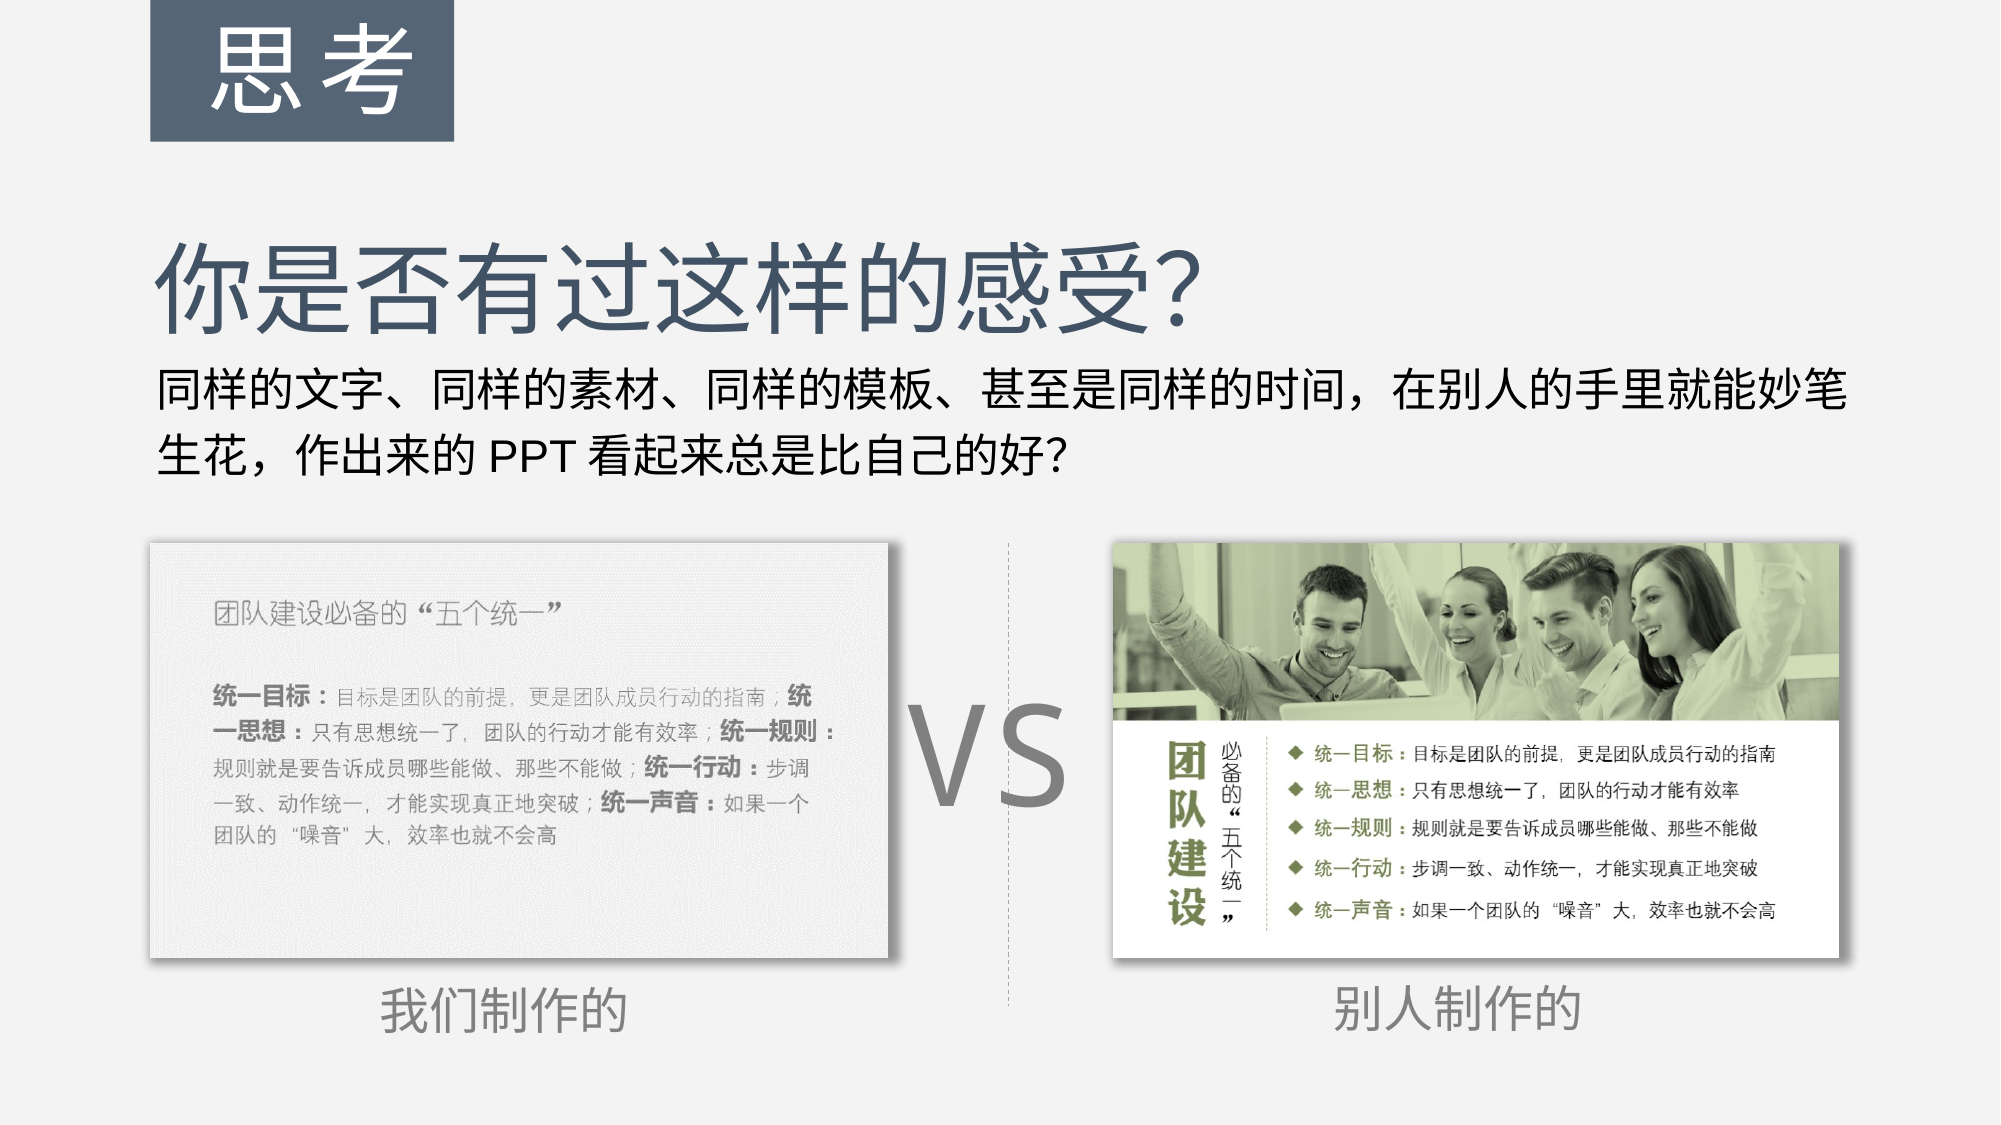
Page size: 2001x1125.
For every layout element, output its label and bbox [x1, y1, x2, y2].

text_box [147, 0, 478, 142]
text_box [150, 543, 1839, 1049]
text_box [139, 218, 1909, 491]
